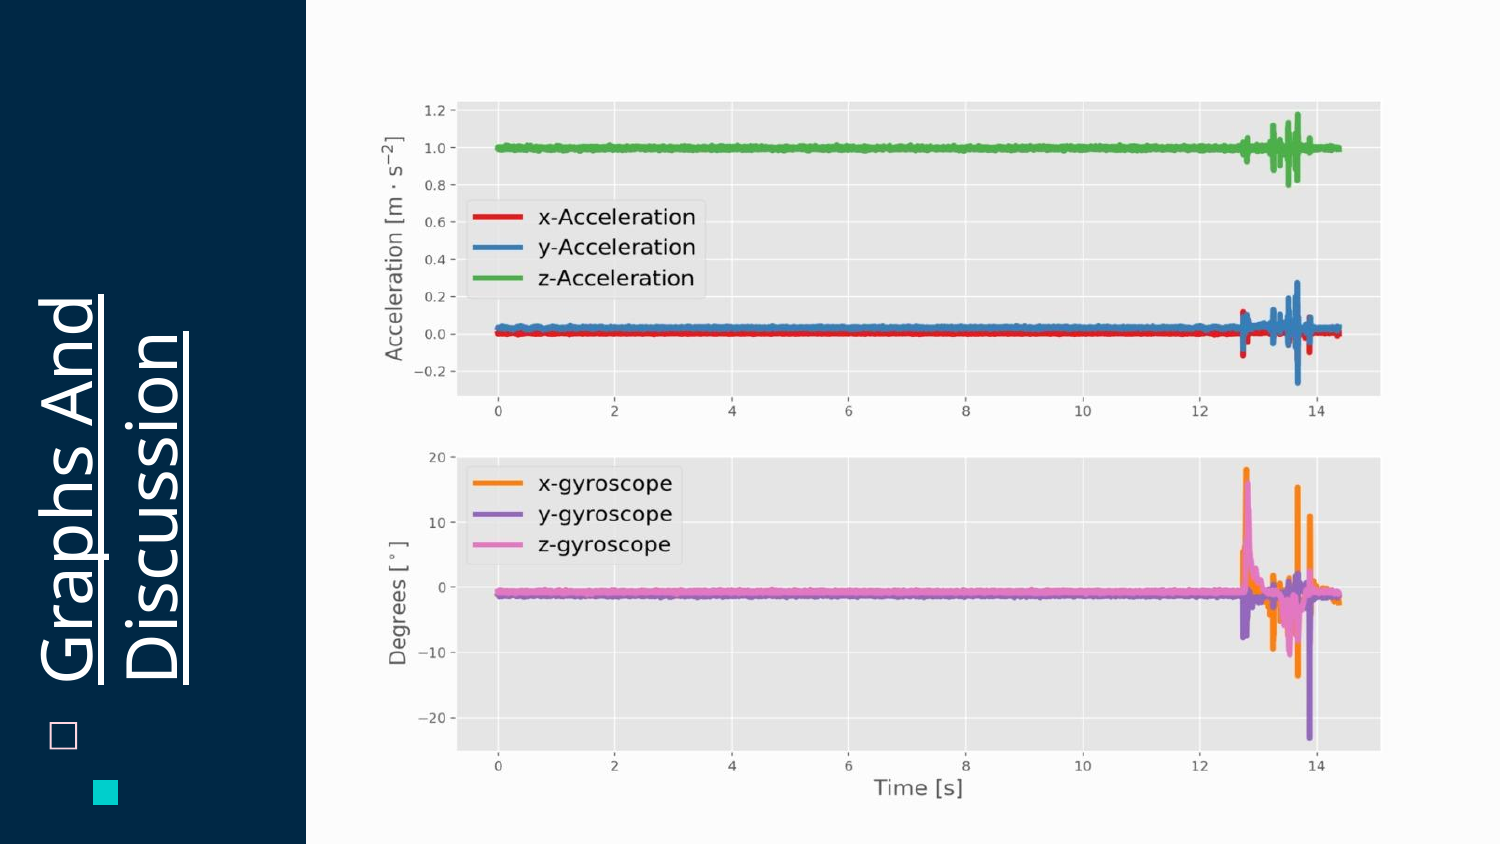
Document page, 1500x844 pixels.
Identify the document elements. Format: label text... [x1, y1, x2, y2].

picture [306, 0, 1500, 844]
title Graphs And Discussion [112, 0, 208, 701]
